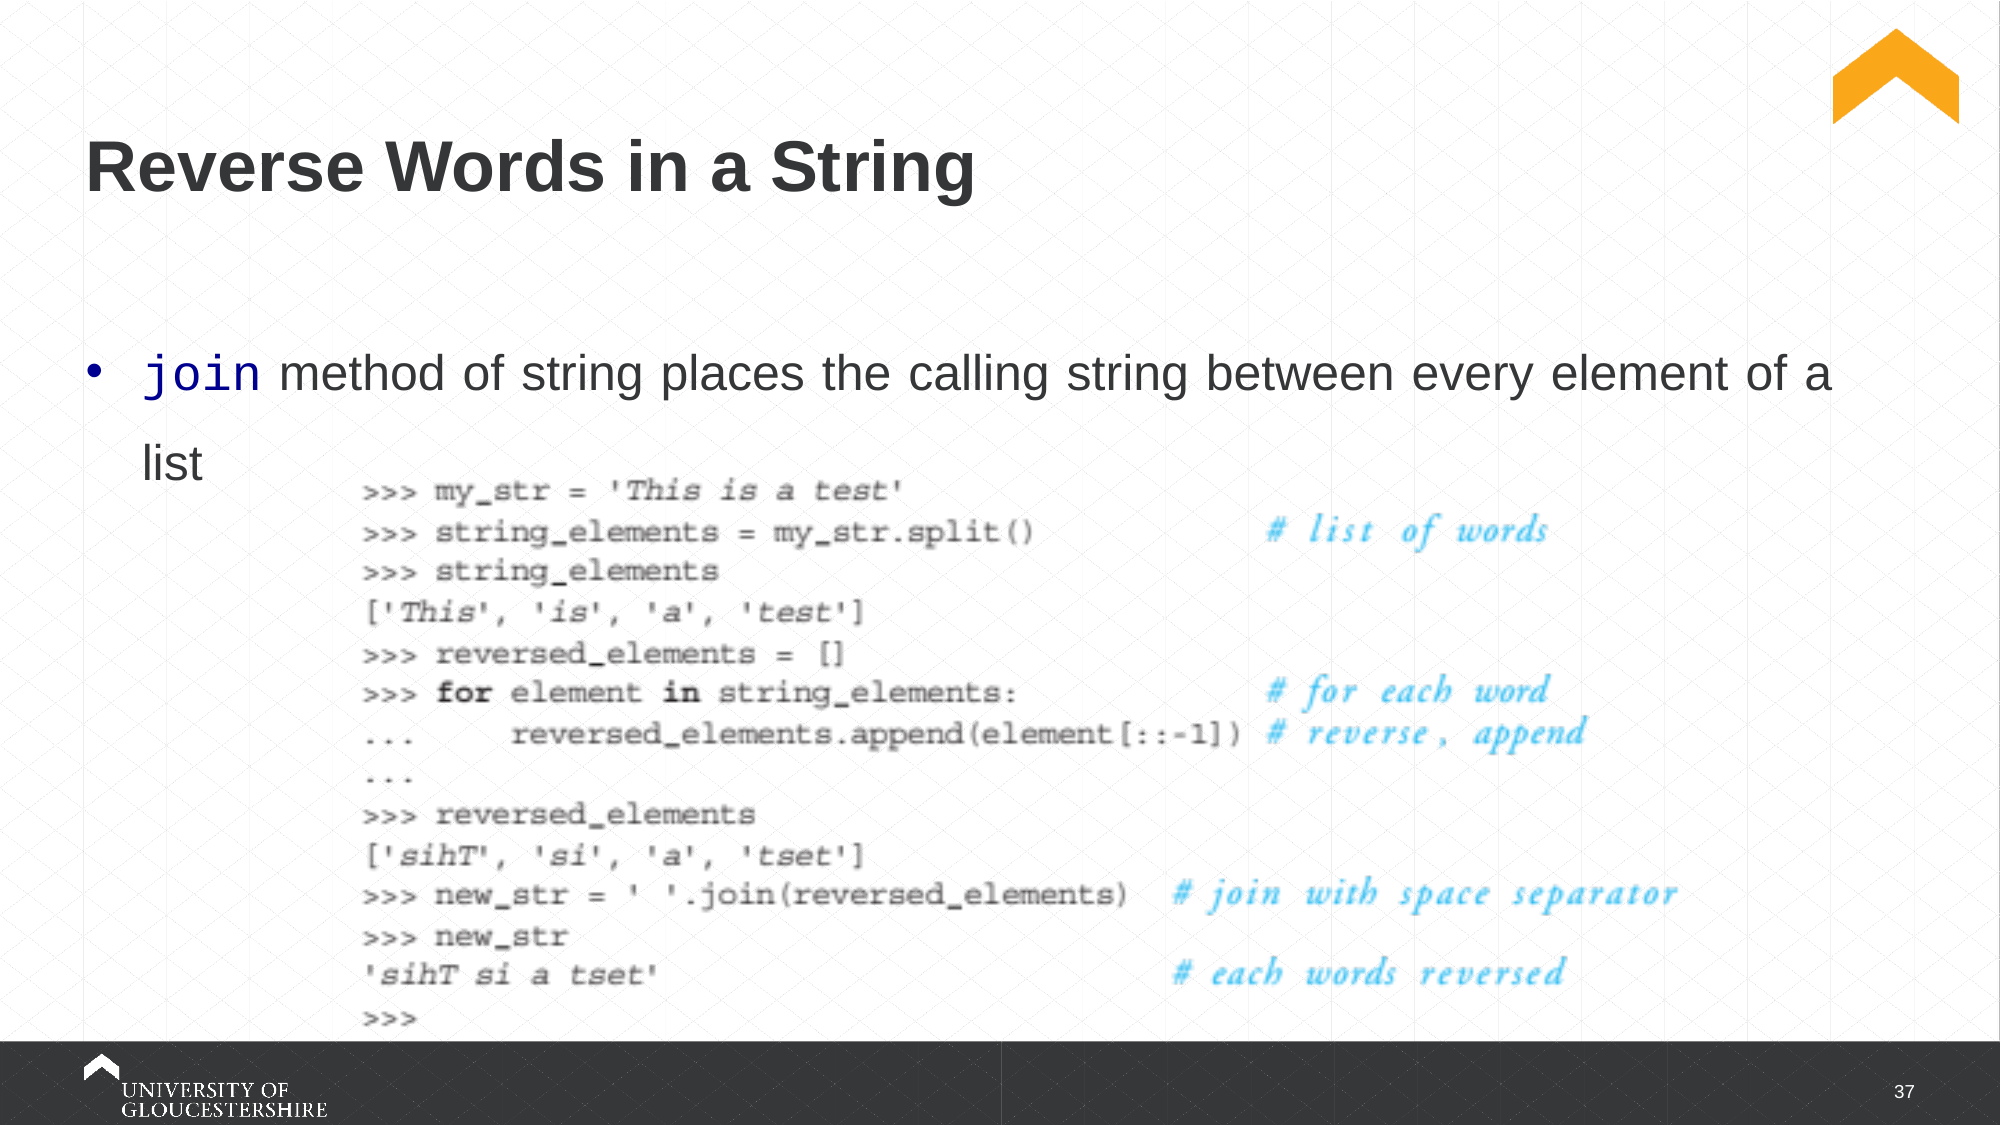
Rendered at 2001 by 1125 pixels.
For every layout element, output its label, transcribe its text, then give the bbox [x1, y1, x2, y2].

title Reverse Words in a String [85, 138, 1346, 256]
list join method of string places the calling string between every element of a list [85, 256, 1834, 973]
picture [0, 1, 2001, 1125]
